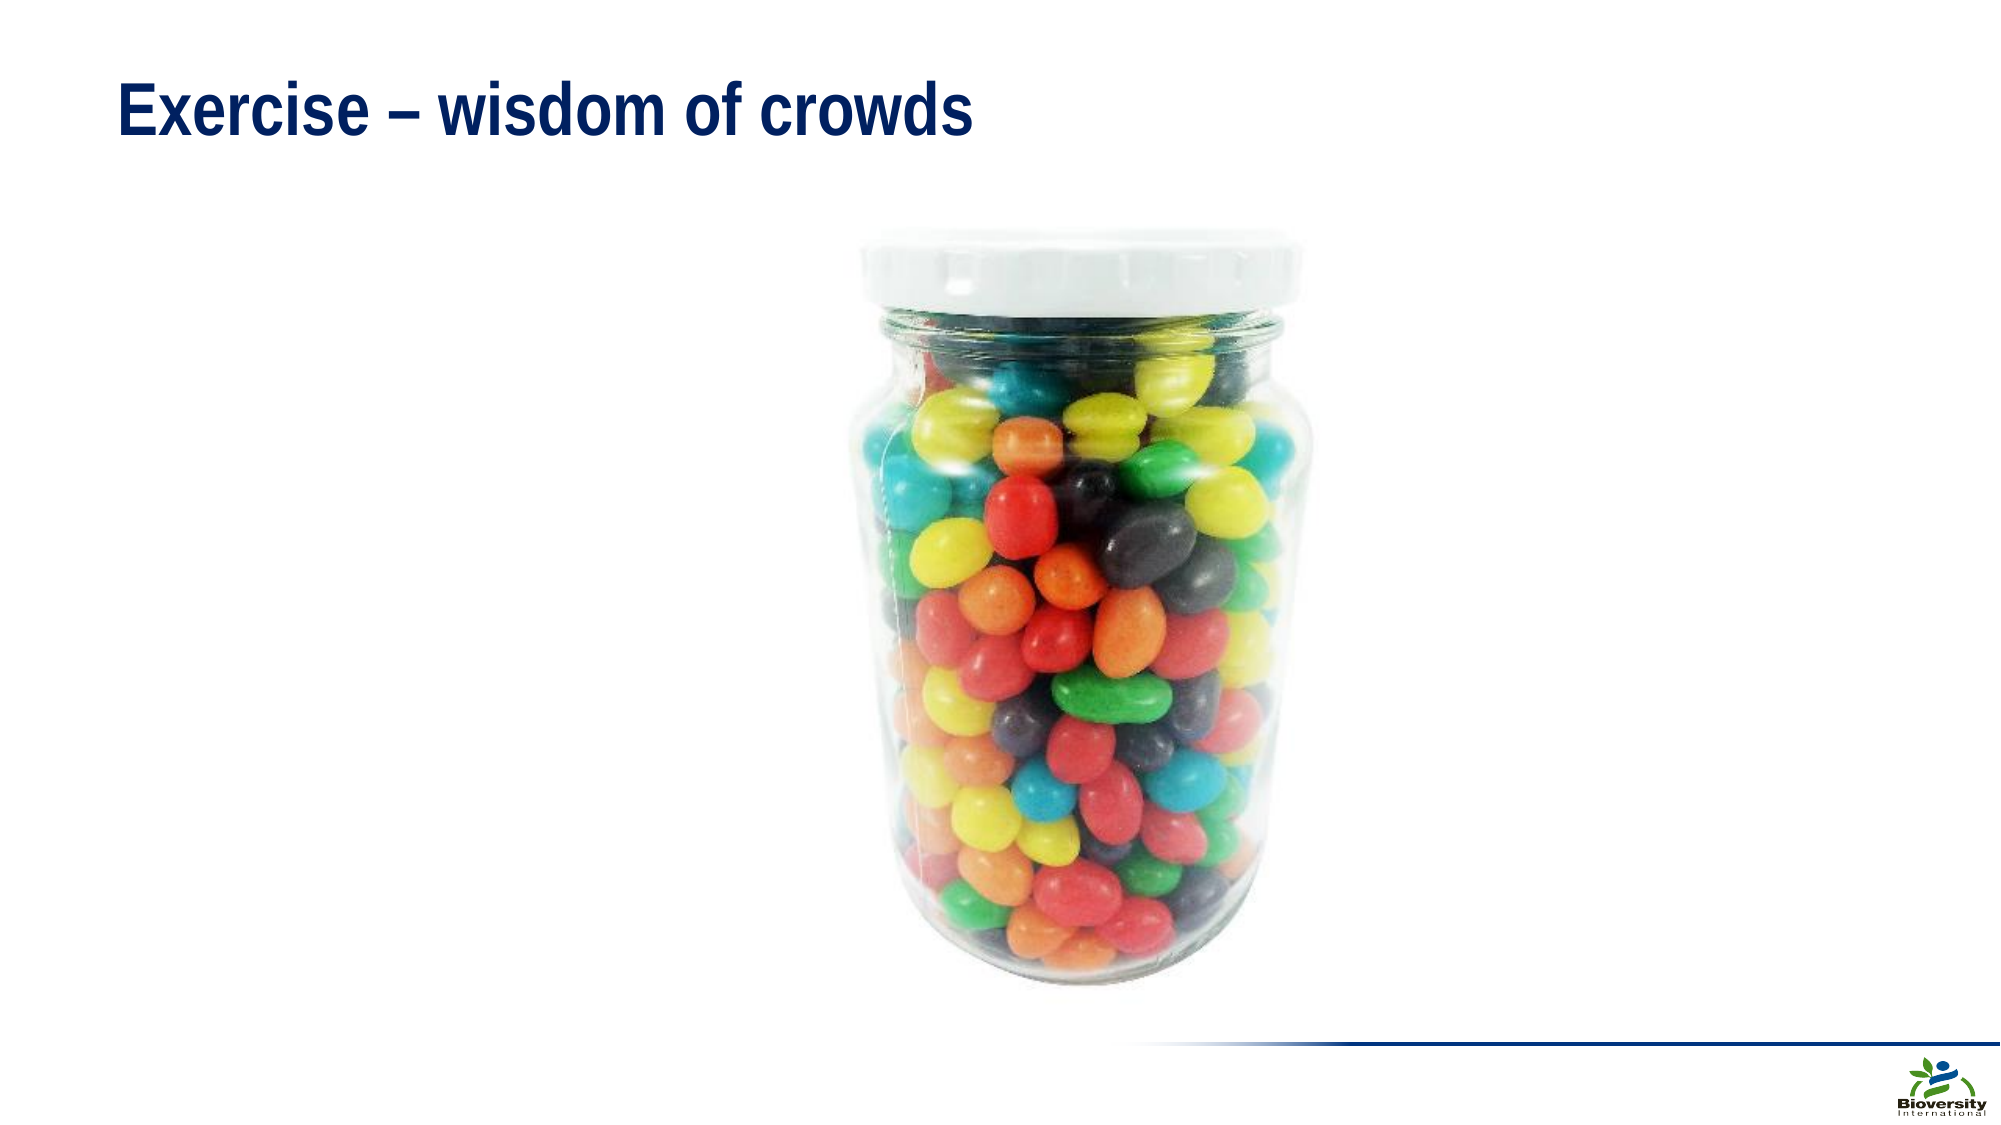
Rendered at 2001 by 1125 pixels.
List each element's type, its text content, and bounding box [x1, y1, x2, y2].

picture [744, 152, 1409, 1039]
picture [1898, 1057, 1987, 1116]
text_box Exercise – wisdom of crowds [102, 63, 1898, 193]
